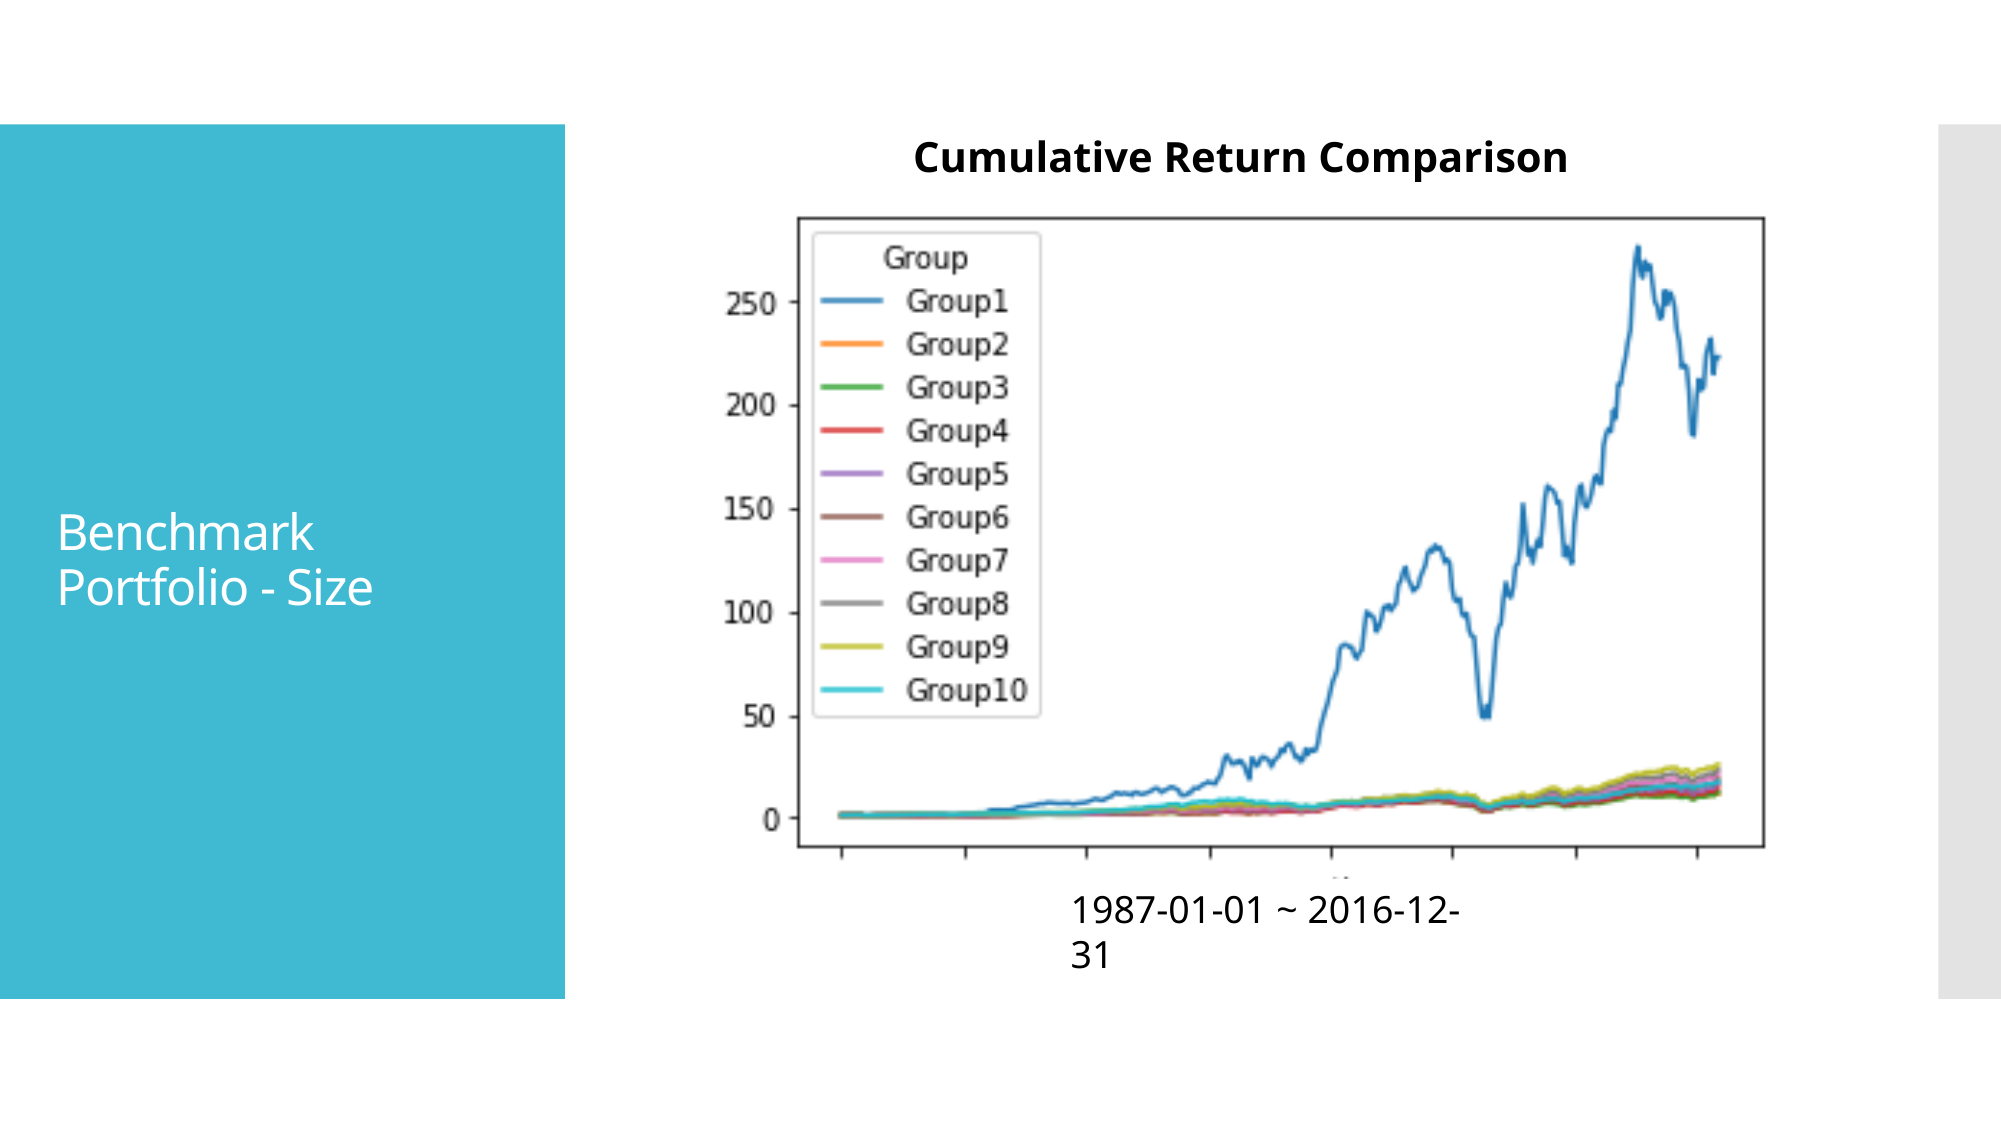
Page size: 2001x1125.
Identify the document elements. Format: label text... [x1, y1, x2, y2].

picture [702, 189, 1793, 928]
title Benchmark Portfolio - Size [41, 184, 525, 940]
text_box Cumulative Return Comparison [799, 123, 1683, 189]
text_box 1987-01-01 ~ 2016-12-31 [1055, 928, 1506, 984]
